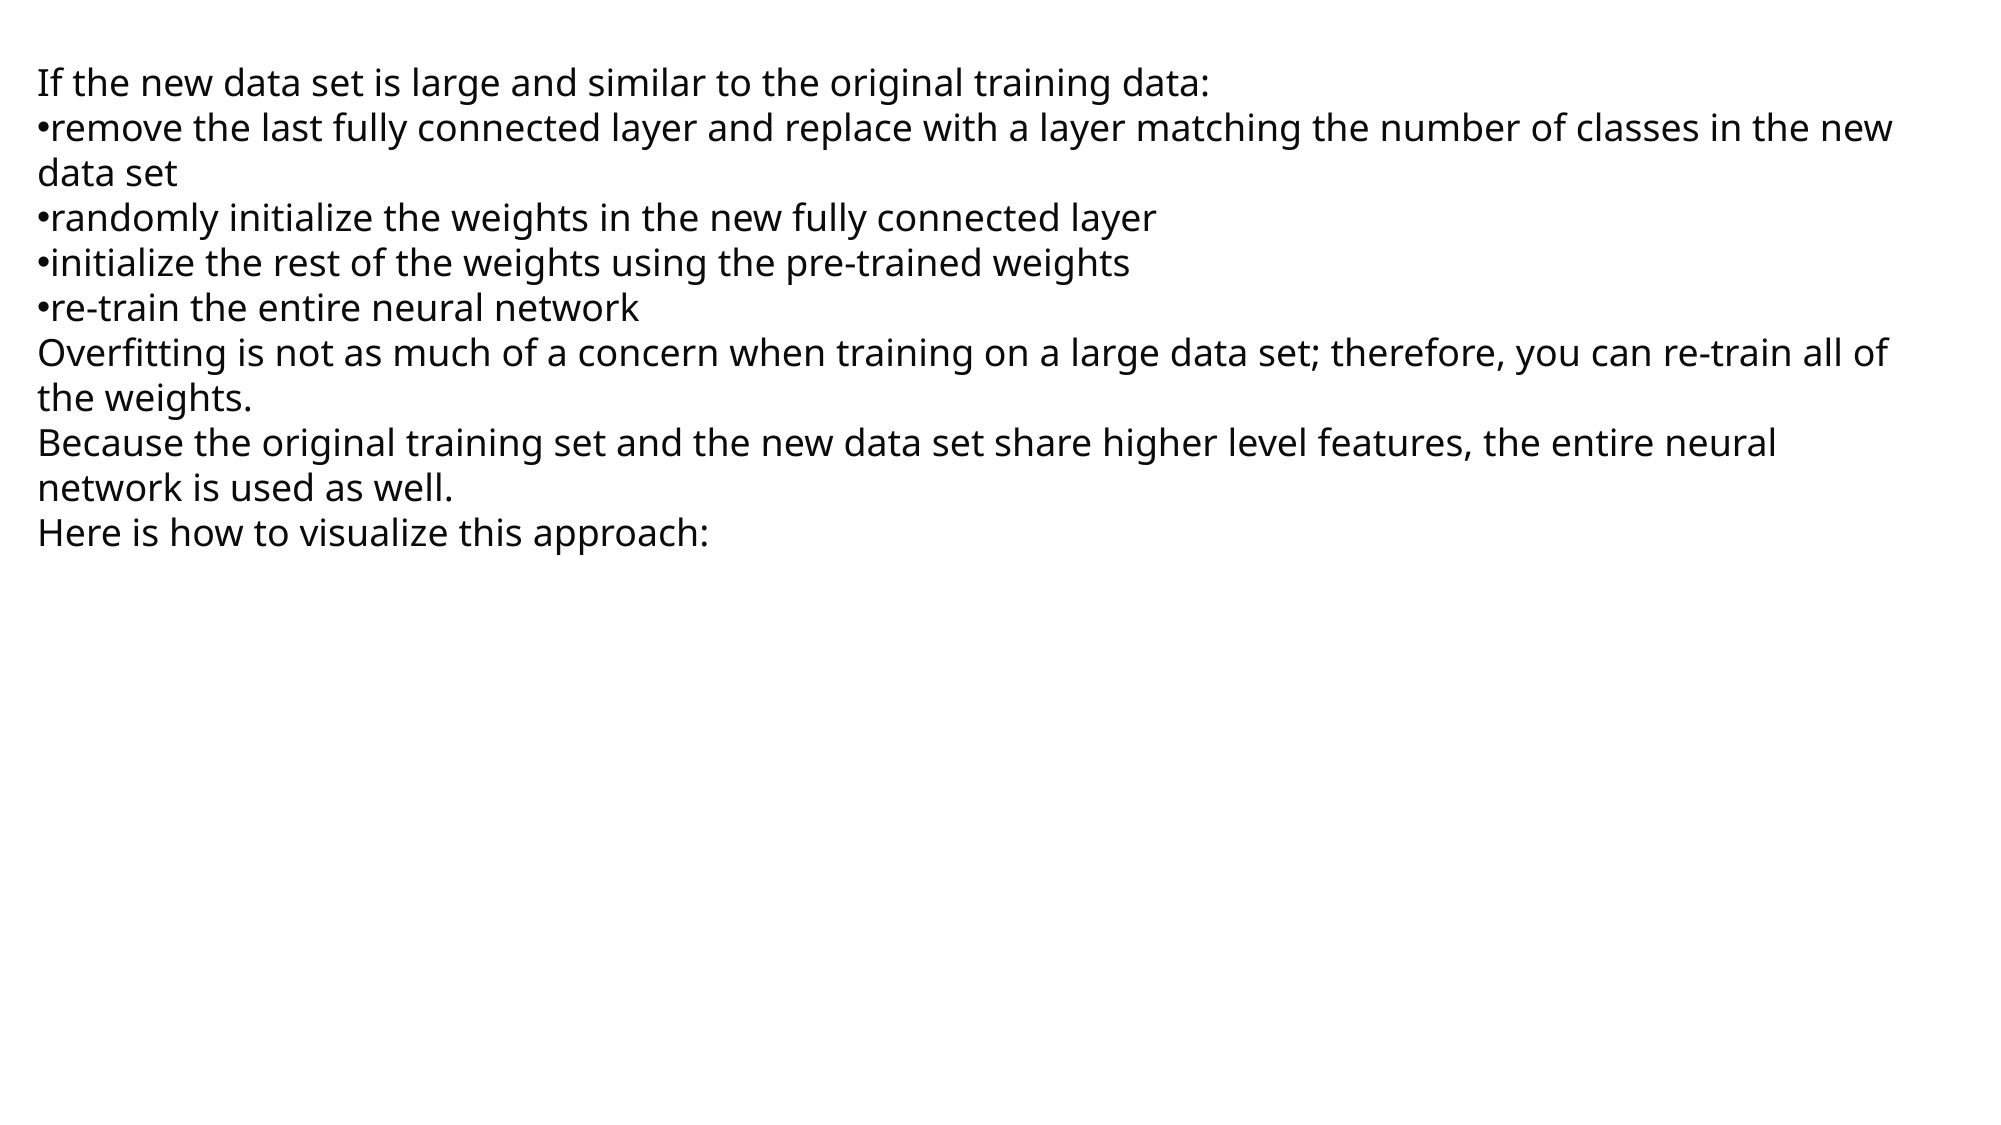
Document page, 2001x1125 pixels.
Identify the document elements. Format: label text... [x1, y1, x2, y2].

text_box If the new data set is large and similar to the original training data: remove the last fully connected layer and replace with a layer matching the number of classes in the new data set randomly initialize the weights in the new fully connected layer initialize the rest of the weights using the pre-trained weights re-train the entire neural network Overfitting is not as much of a concern when training on a large data set; therefore, you can re-train all of the weights. Because the original training set and the new data set share higher level features, the entire neural network is used as well. Here is how to visualize this approach: [22, 51, 1926, 562]
